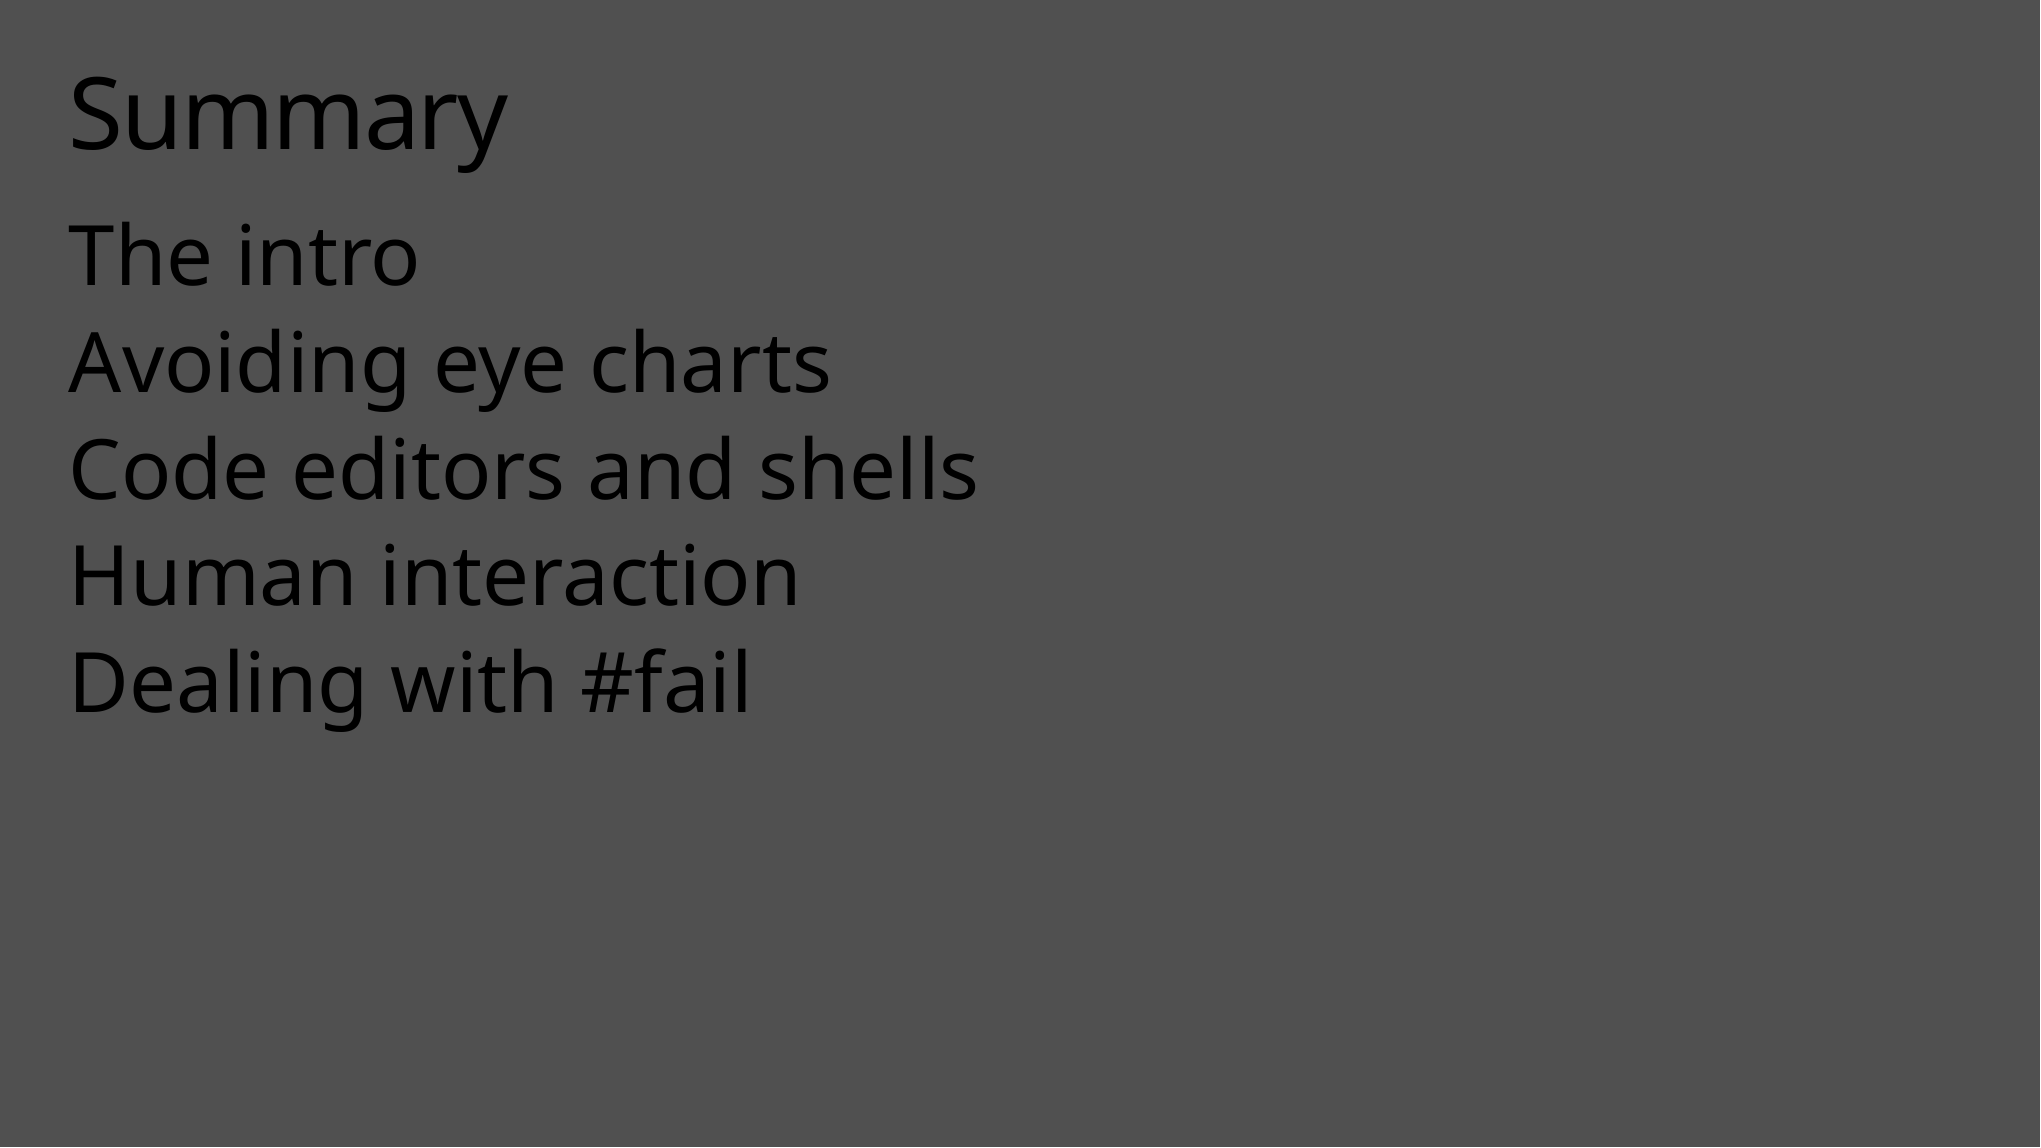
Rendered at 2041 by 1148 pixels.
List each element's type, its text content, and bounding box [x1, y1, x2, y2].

list The intro Avoiding eye charts Code editors and shells Human interaction Dealing with #fail [45, 198, 1996, 1098]
title Summary [45, 48, 1996, 198]
